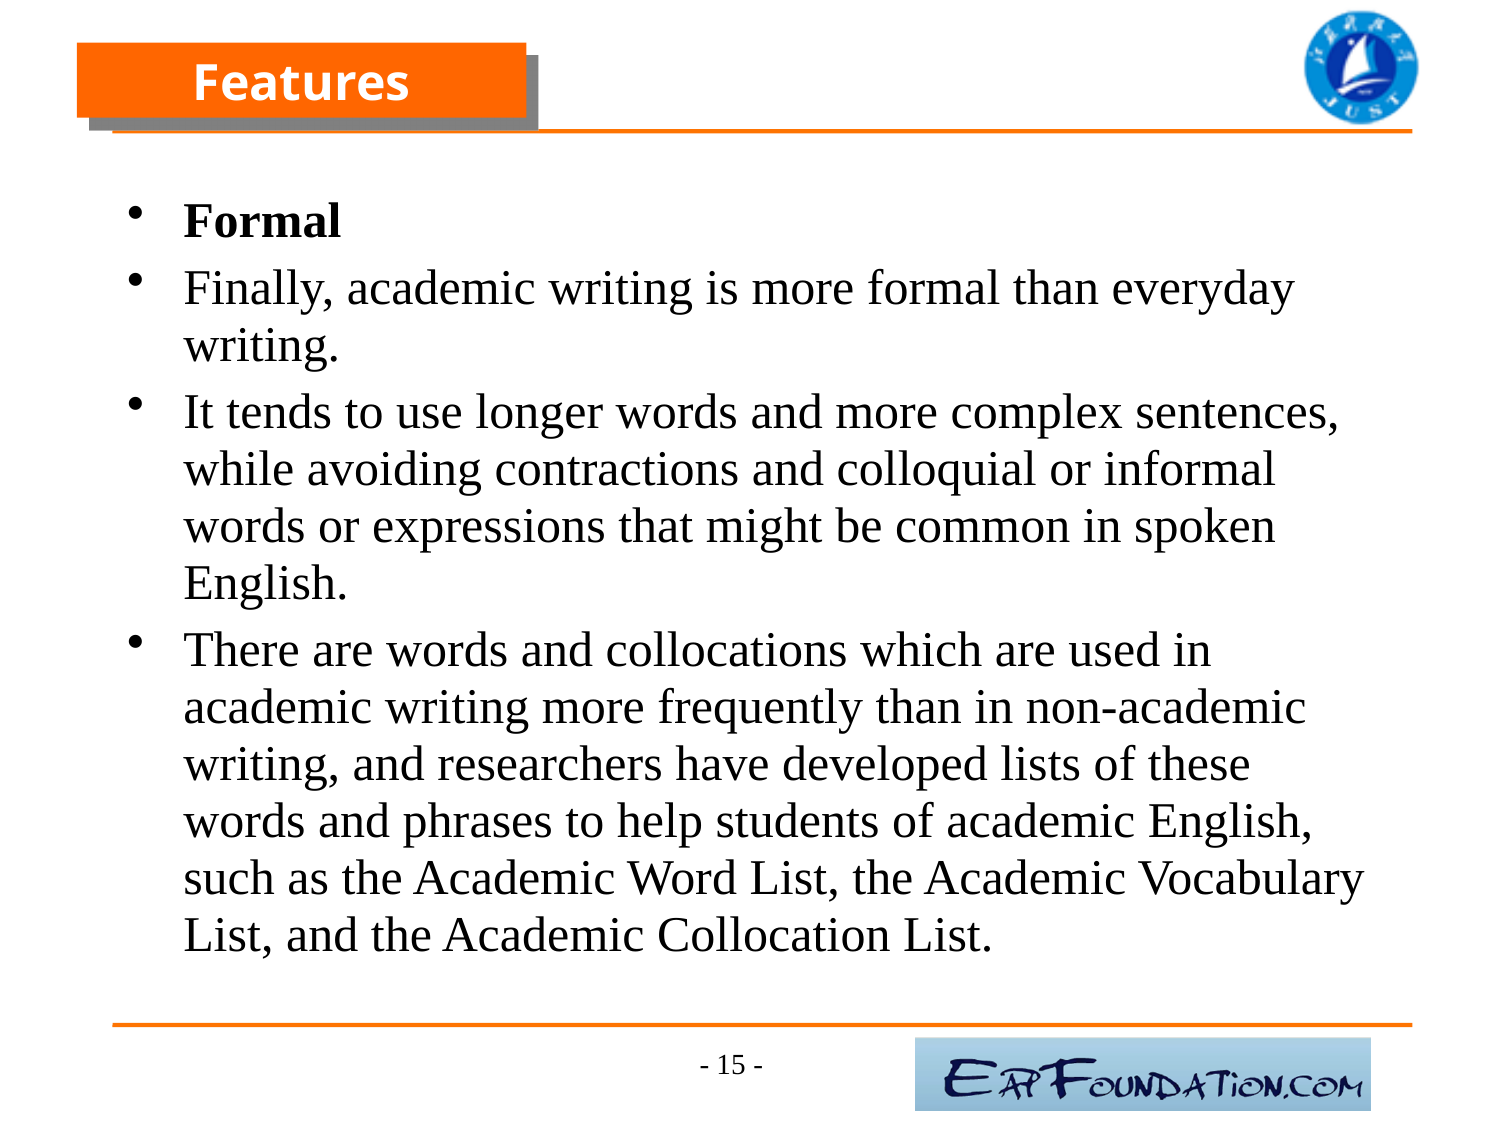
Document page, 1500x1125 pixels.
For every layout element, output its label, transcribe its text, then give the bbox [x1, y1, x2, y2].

text_box Features [76, 42, 527, 118]
picture [915, 1037, 1371, 1111]
slide_number - 15 - [574, 1037, 888, 1113]
picture [1293, 2, 1429, 137]
list Formal Finally, academic writing is more formal than everyday writing. It tends to use longer words and more complex sentences, while avoiding contractions and colloquial or informal words or expressions that might be common in spoken English. There are words and collocations which are used in academic writing more frequently than in non-academic writing, and researchers have developed lists of these words and phrases to help students of academic English, such as the Academic Word List, the Academic Vocabulary List, and the Academic Collocation List. [112, 184, 1388, 929]
